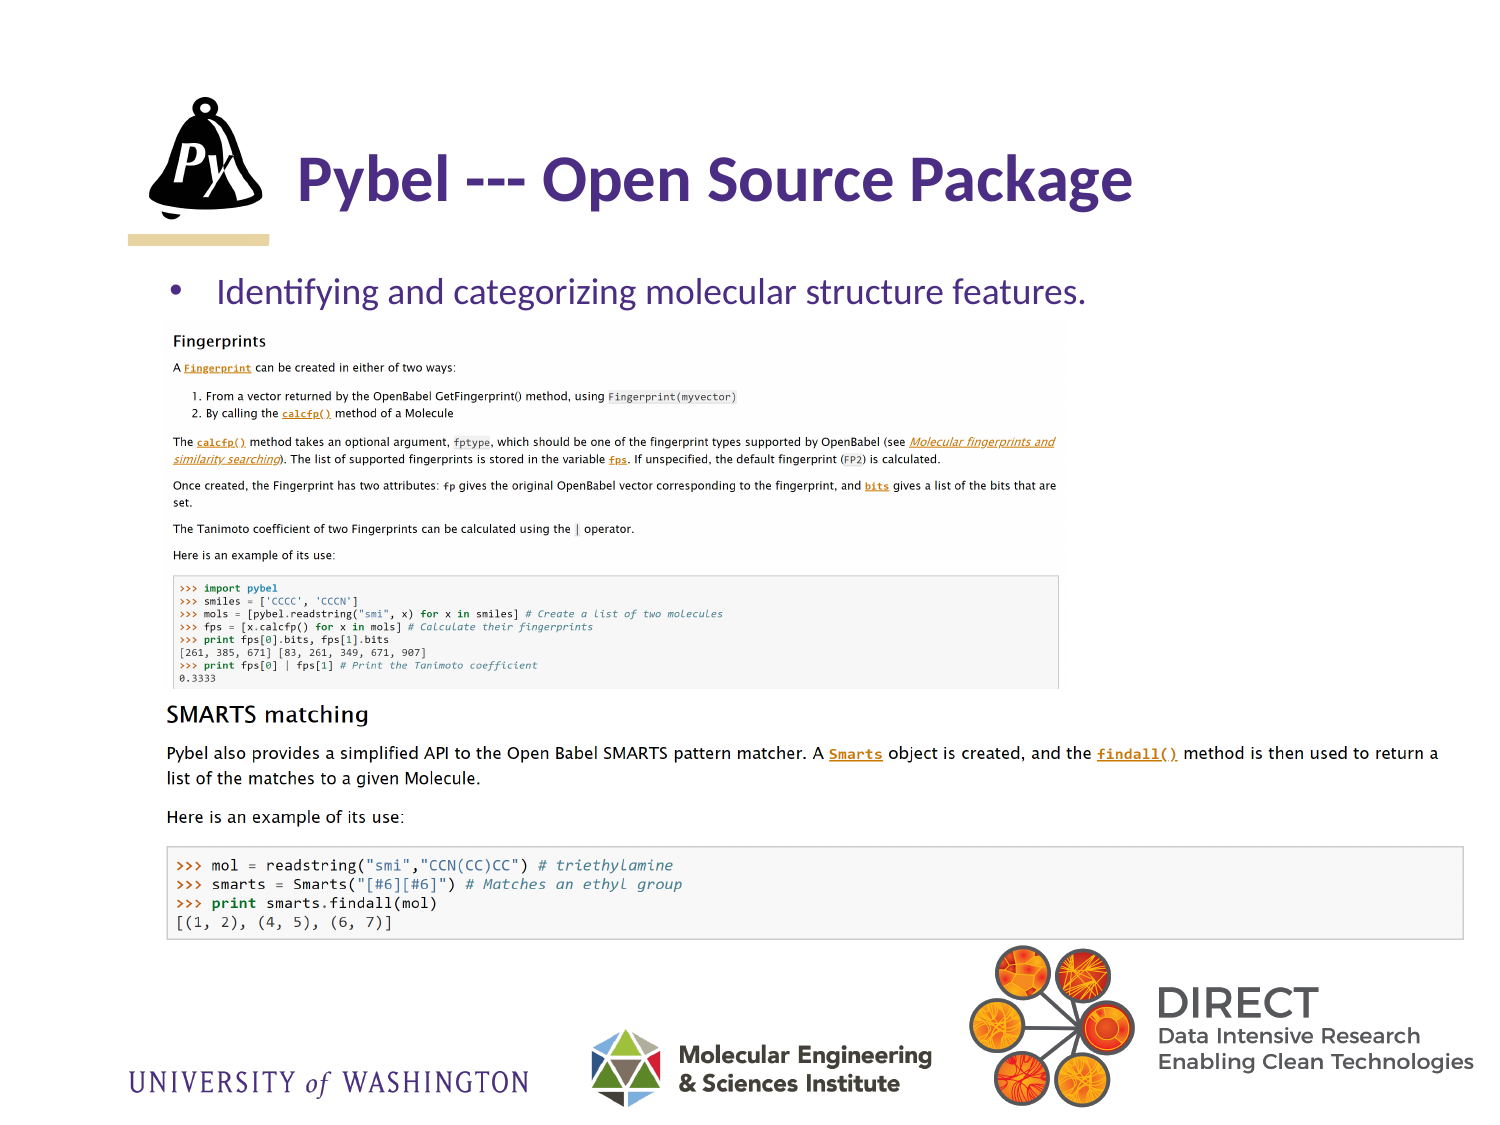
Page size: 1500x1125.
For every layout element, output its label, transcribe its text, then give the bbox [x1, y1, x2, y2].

picture [154, 320, 1500, 1125]
picture [129, 1071, 528, 1099]
text_box Pybel --- Open Source Package [282, 126, 1255, 222]
text_box Identifying and categorizing molecular structure features. [154, 259, 1114, 320]
picture [588, 1026, 933, 1111]
picture [141, 94, 269, 222]
